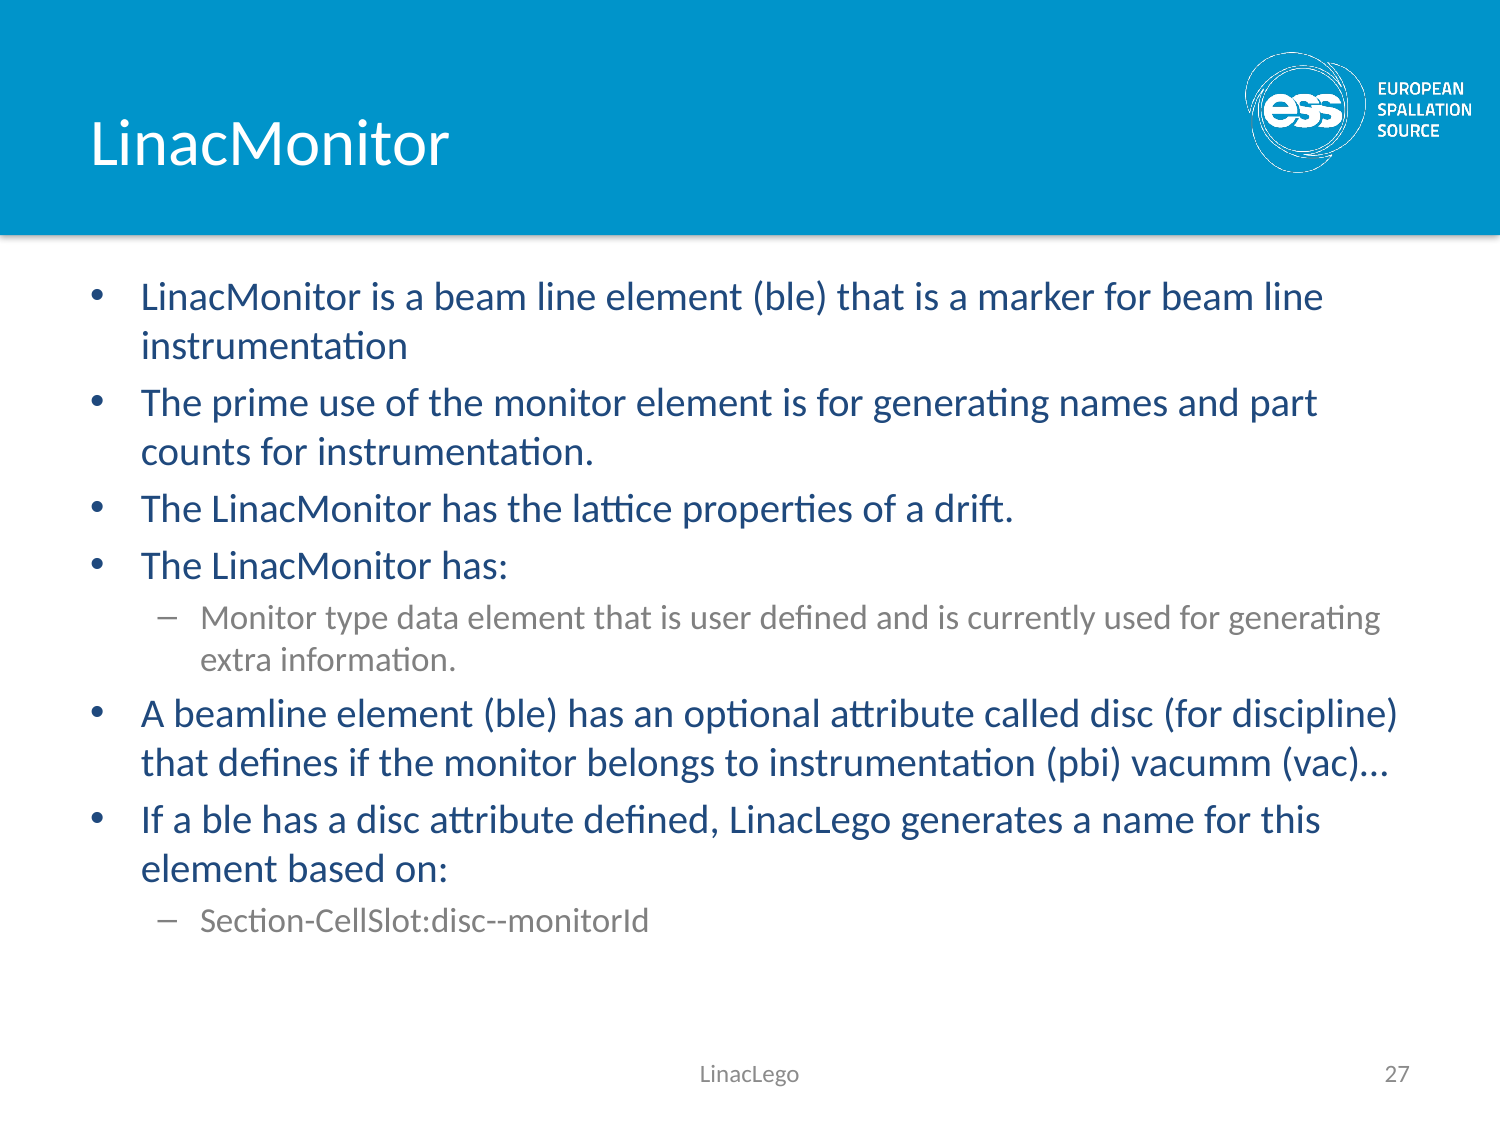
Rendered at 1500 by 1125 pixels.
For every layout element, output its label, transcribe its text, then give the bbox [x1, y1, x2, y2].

picture [1409, 104, 1415, 115]
picture [1454, 83, 1458, 94]
slide_number 27 [1074, 1042, 1425, 1103]
picture [1422, 125, 1428, 134]
title LinacMonitor [75, 45, 1247, 233]
picture [1432, 125, 1438, 136]
footer LinacLego [431, 1042, 1069, 1103]
picture [1389, 104, 1393, 115]
picture [1418, 104, 1423, 115]
picture [1443, 86, 1450, 93]
picture [1436, 104, 1444, 115]
picture [1398, 109, 1406, 115]
picture [1423, 83, 1430, 94]
picture [1379, 83, 1385, 94]
picture [1264, 94, 1342, 127]
picture [1400, 83, 1407, 94]
list LinacMonitor is a beam line element (ble) that is a marker for beam line instrumentation The prime use of the monitor element is for generating names and part counts for instrumentation. The LinacMonitor has the lattice properties of a drift. The LinacMonitor has: Monitor type data element that is user defined and is currently used for generating extra information. A beamline element (ble) has an optional attribute called disc (for discipline) that defines if the monitor belongs to instrumentation (pbi) vacumm (vac)… If a ble has a disc attribute defined, LinacLego generates a name for this element based on: Section-CellSlot:disc--monitorId [75, 262, 1425, 1005]
